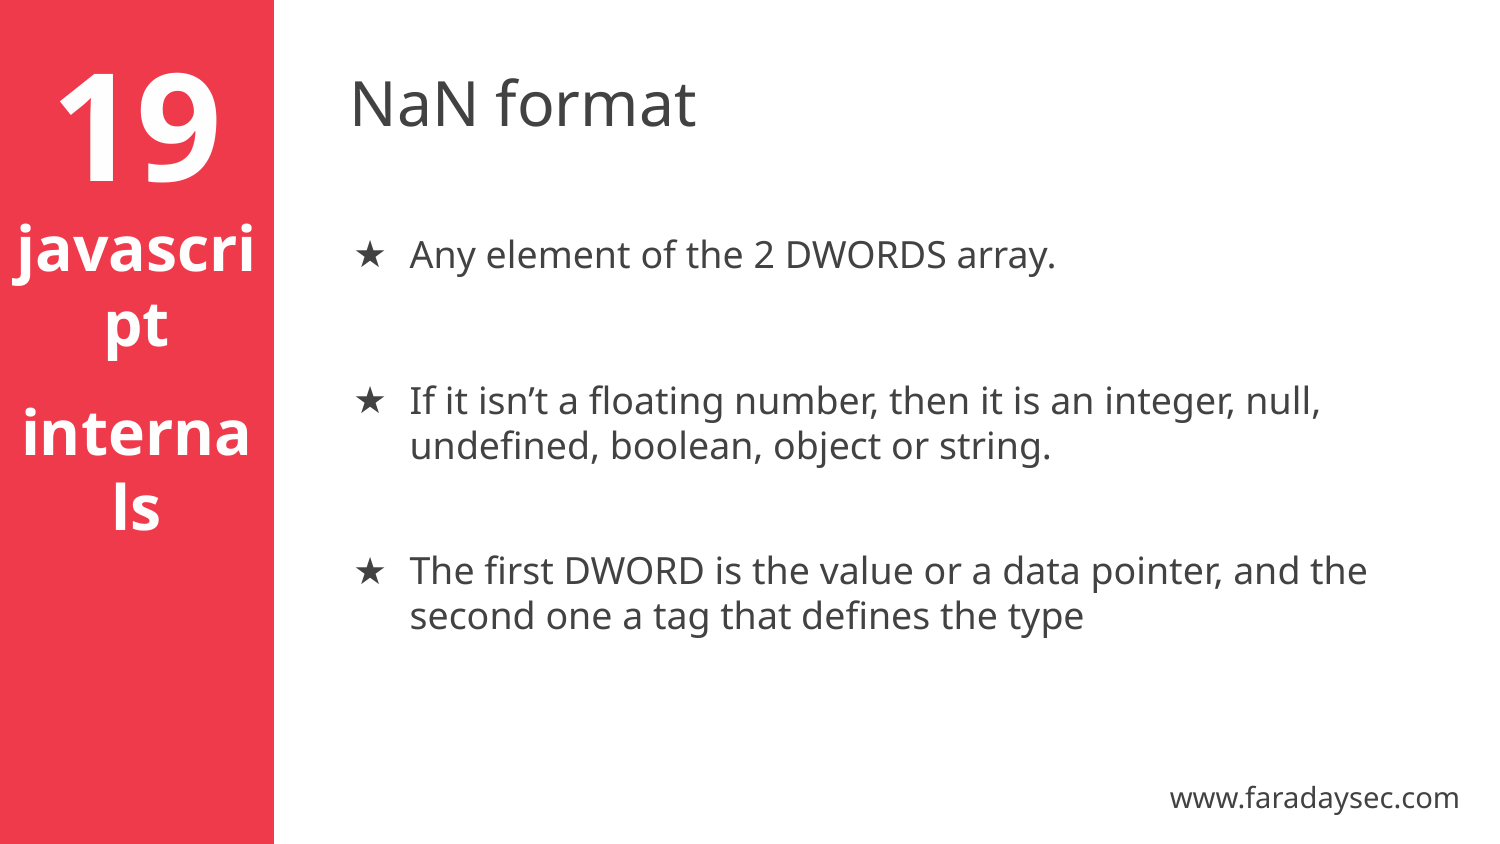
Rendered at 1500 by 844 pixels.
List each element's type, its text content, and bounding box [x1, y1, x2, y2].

text_box NaN format [334, 33, 1449, 154]
text_box If it isn’t a floating number, then it is an integer, null, undefined, boolean, object or string. [319, 361, 1434, 469]
text_box Any element of the 2 DWORDS array. [319, 215, 1434, 324]
text_box 19 [0, 88, 274, 154]
text_box The first DWORD is the value or a data pointer, and the second one a tag that defines the type [319, 532, 1434, 640]
text_box javascript internals [0, 194, 274, 512]
